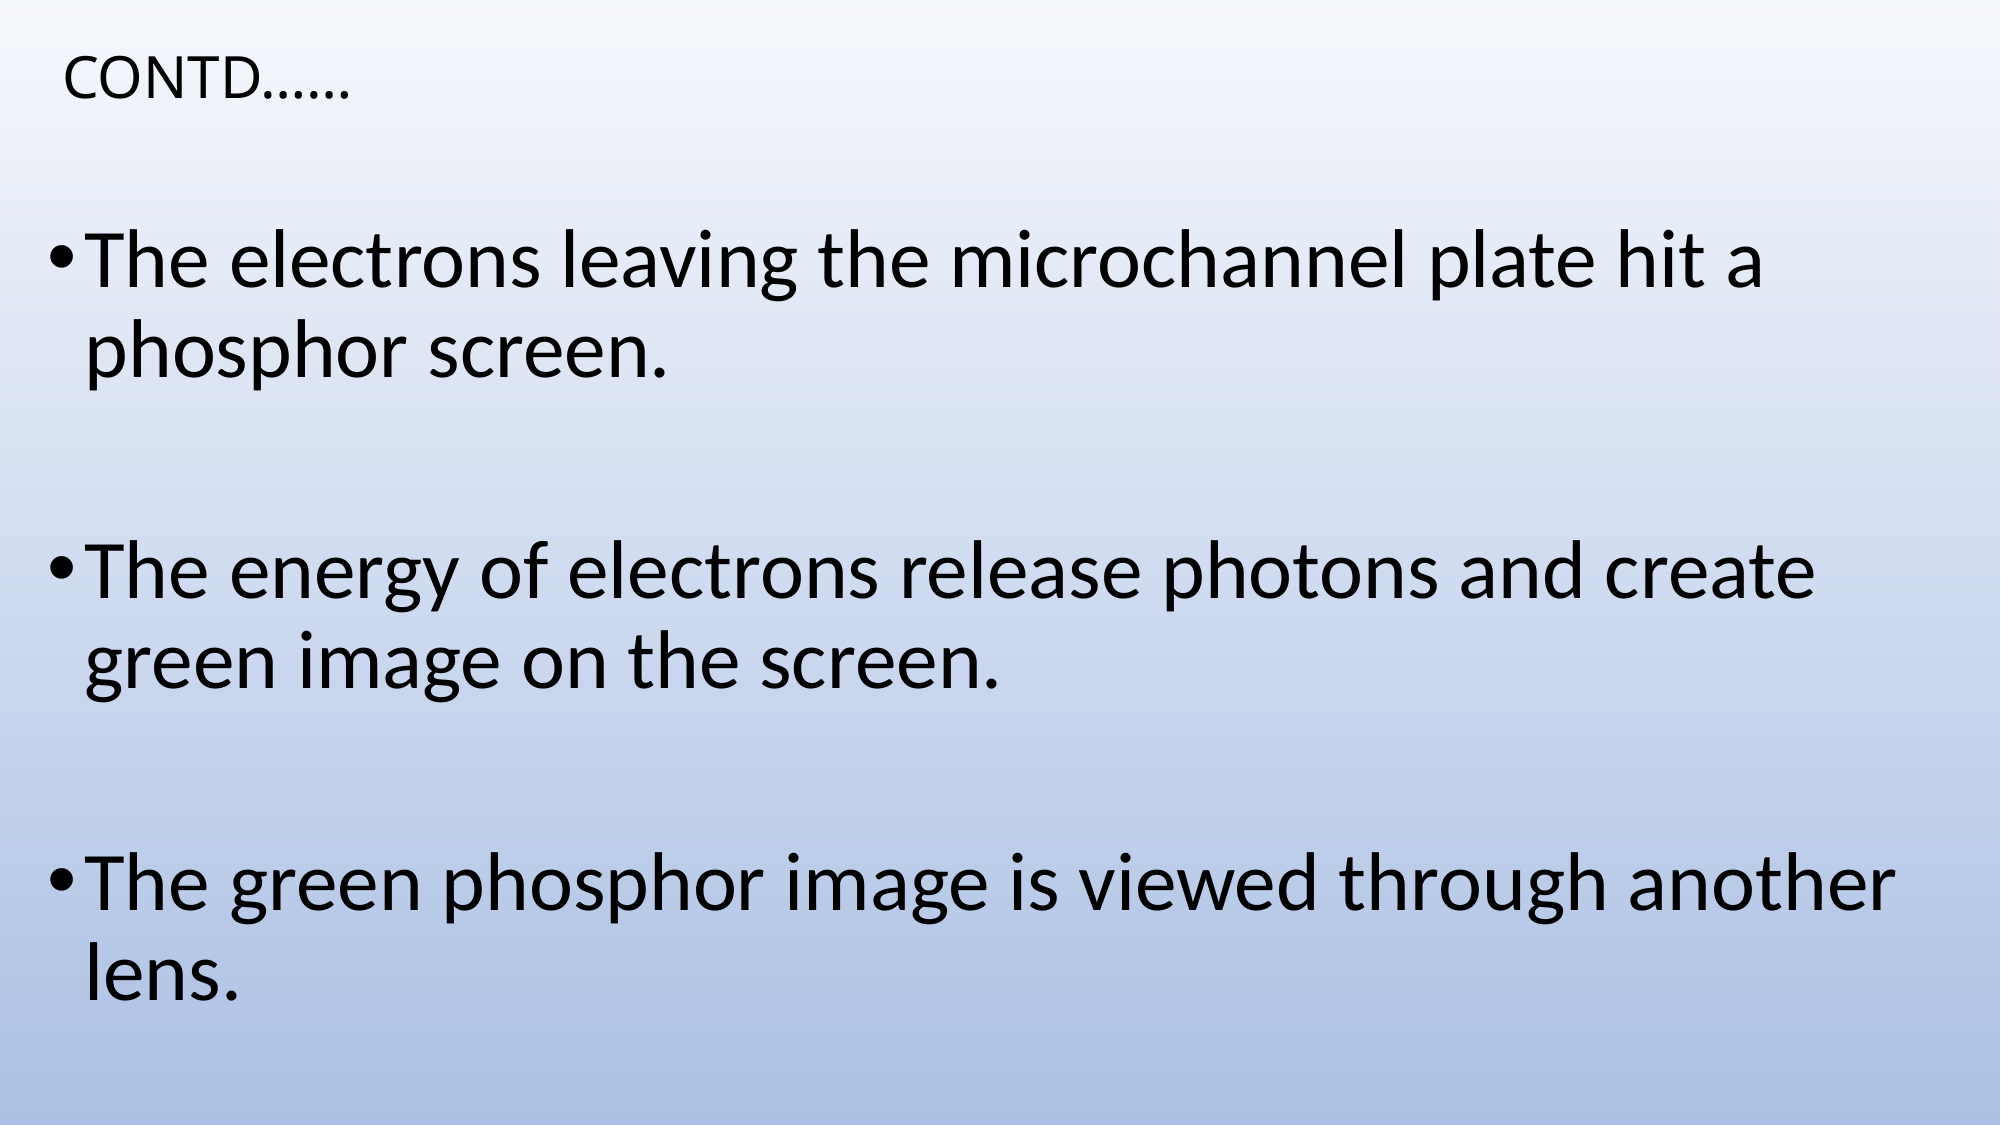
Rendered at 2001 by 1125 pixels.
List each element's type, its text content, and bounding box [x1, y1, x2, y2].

list CONTD…… The electrons leaving the microchannel plate hit a phosphor screen. The energy of electrons release photons and create green image on the screen. The green phosphor image is viewed through another lens. [32, 40, 1977, 1101]
